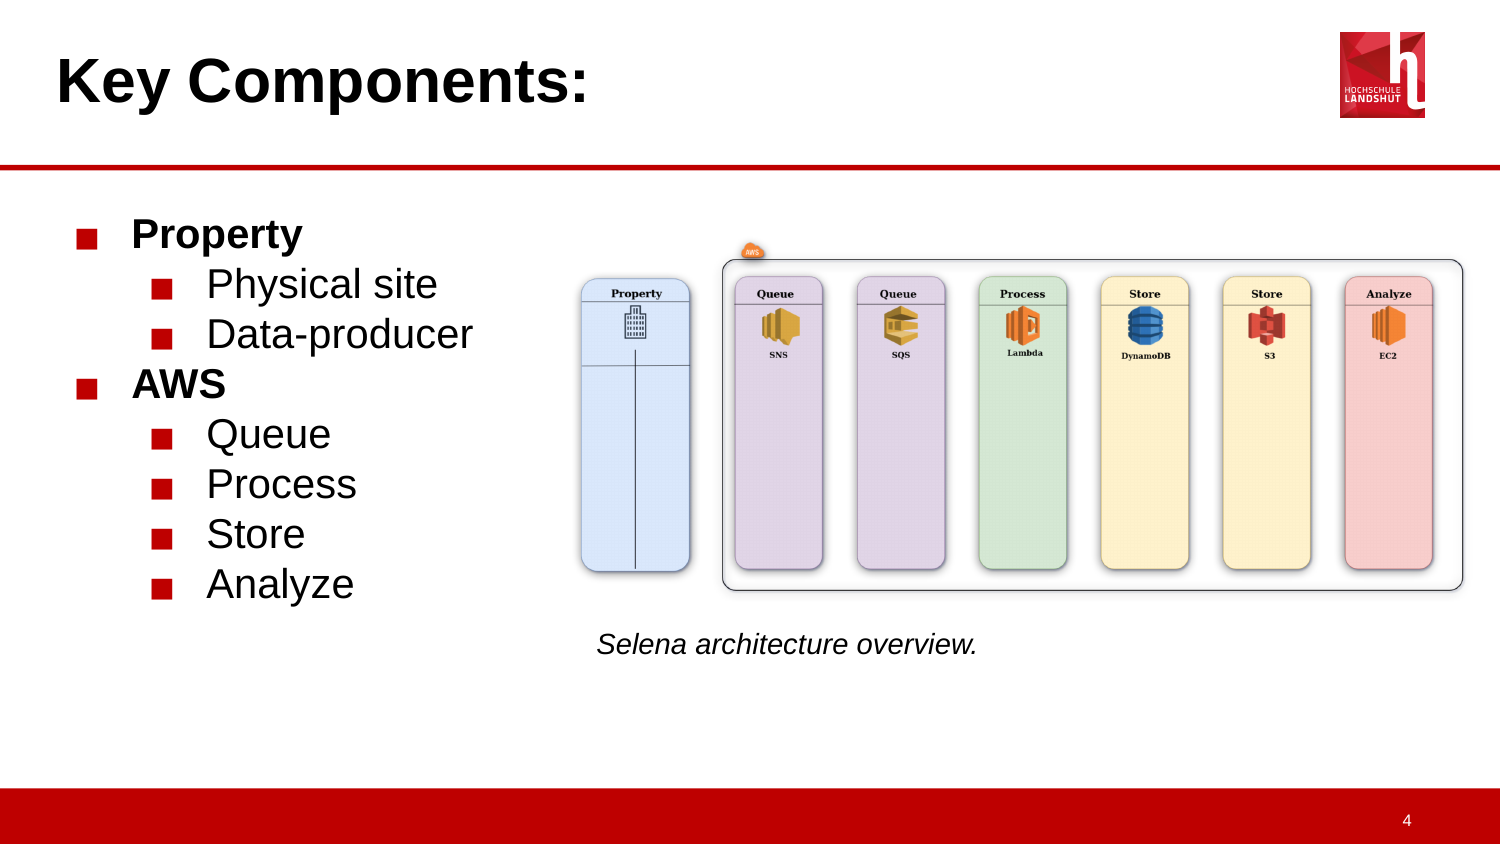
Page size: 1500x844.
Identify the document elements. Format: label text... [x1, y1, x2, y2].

picture [1340, 32, 1425, 118]
title Key Components: [41, 32, 1294, 130]
picture [581, 240, 1468, 596]
text_box Selena architecture overview. [581, 610, 1468, 683]
list Property Physical site Data-producer AWS Queue Process Store Analyze [41, 199, 727, 758]
